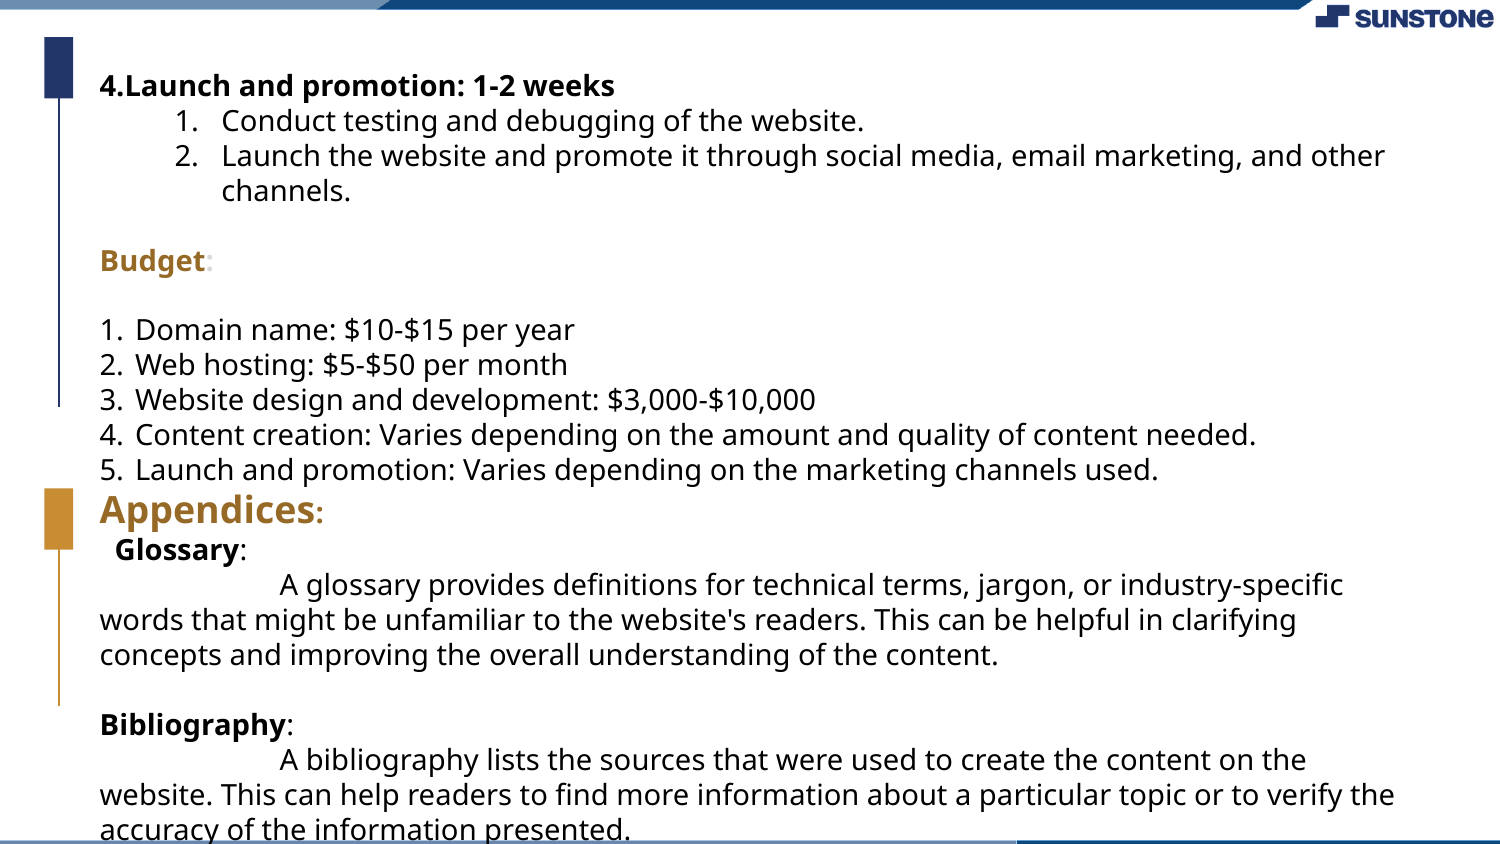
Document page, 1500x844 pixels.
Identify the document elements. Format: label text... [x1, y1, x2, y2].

picture [0, 0, 1500, 844]
text_box Appendices: Glossary: A glossary provides definitions for technical terms, jargon, or industry-specific words that might be unfamiliar to the website's readers. This can be helpful in clarifying concepts and improving the overall understanding of the content. Bibliography: A bibliography lists the sources that were used to create the content on the website. This can help readers to find more information about a particular topic or to verify the accuracy of the information presented. [84, 479, 1440, 844]
text_box 4.Launch and promotion: 1-2 weeks Conduct testing and debugging of the website. Launch the website and promote it through social media, email marketing, and other channels. Budget: Domain name: $10-$15 per year Web hosting: $5-$50 per month Website design and development: $3,000-$10,000 Content creation: Varies depending on the amount and quality of content needed. Launch and promotion: Varies depending on the marketing channels used. [84, 59, 1430, 479]
